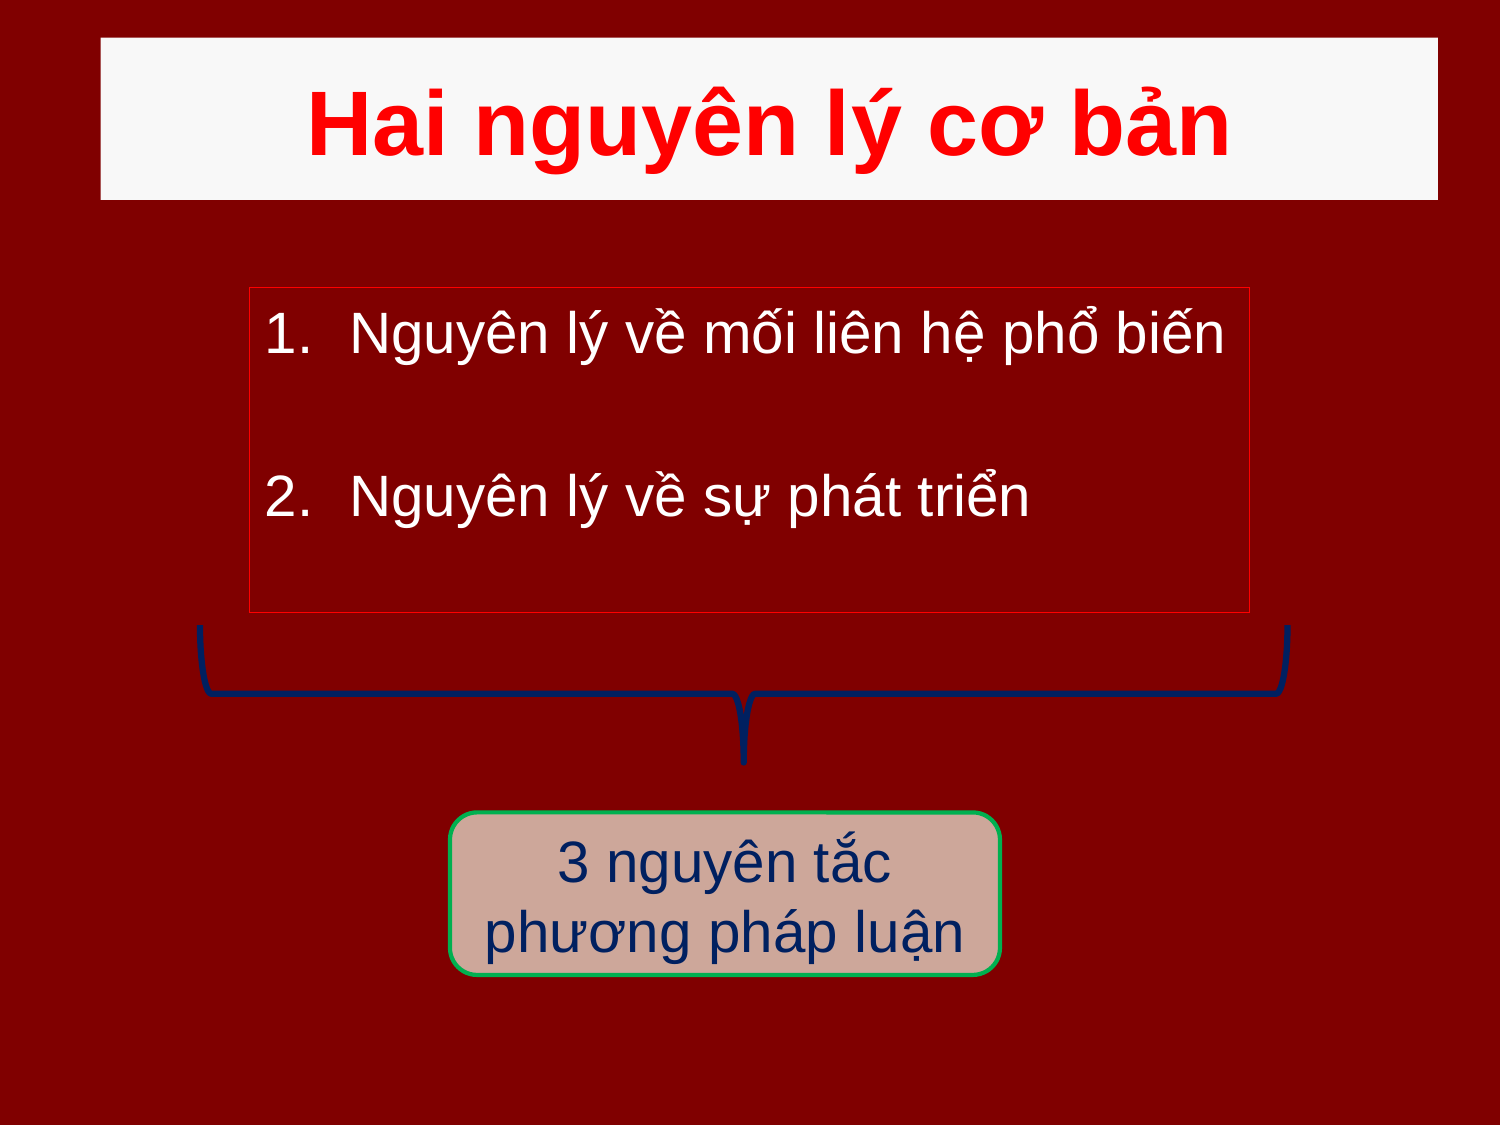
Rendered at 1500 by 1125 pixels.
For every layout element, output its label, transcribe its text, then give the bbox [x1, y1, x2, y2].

text_box 3 nguyên tắc phương pháp luận [447, 810, 1003, 978]
title Hai nguyên lý cơ bản [100, 37, 1438, 200]
list Nguyên lý về mối liên hệ phổ biến Nguyên lý về sự phát triển [249, 287, 1250, 613]
text_box [199, 625, 1289, 764]
